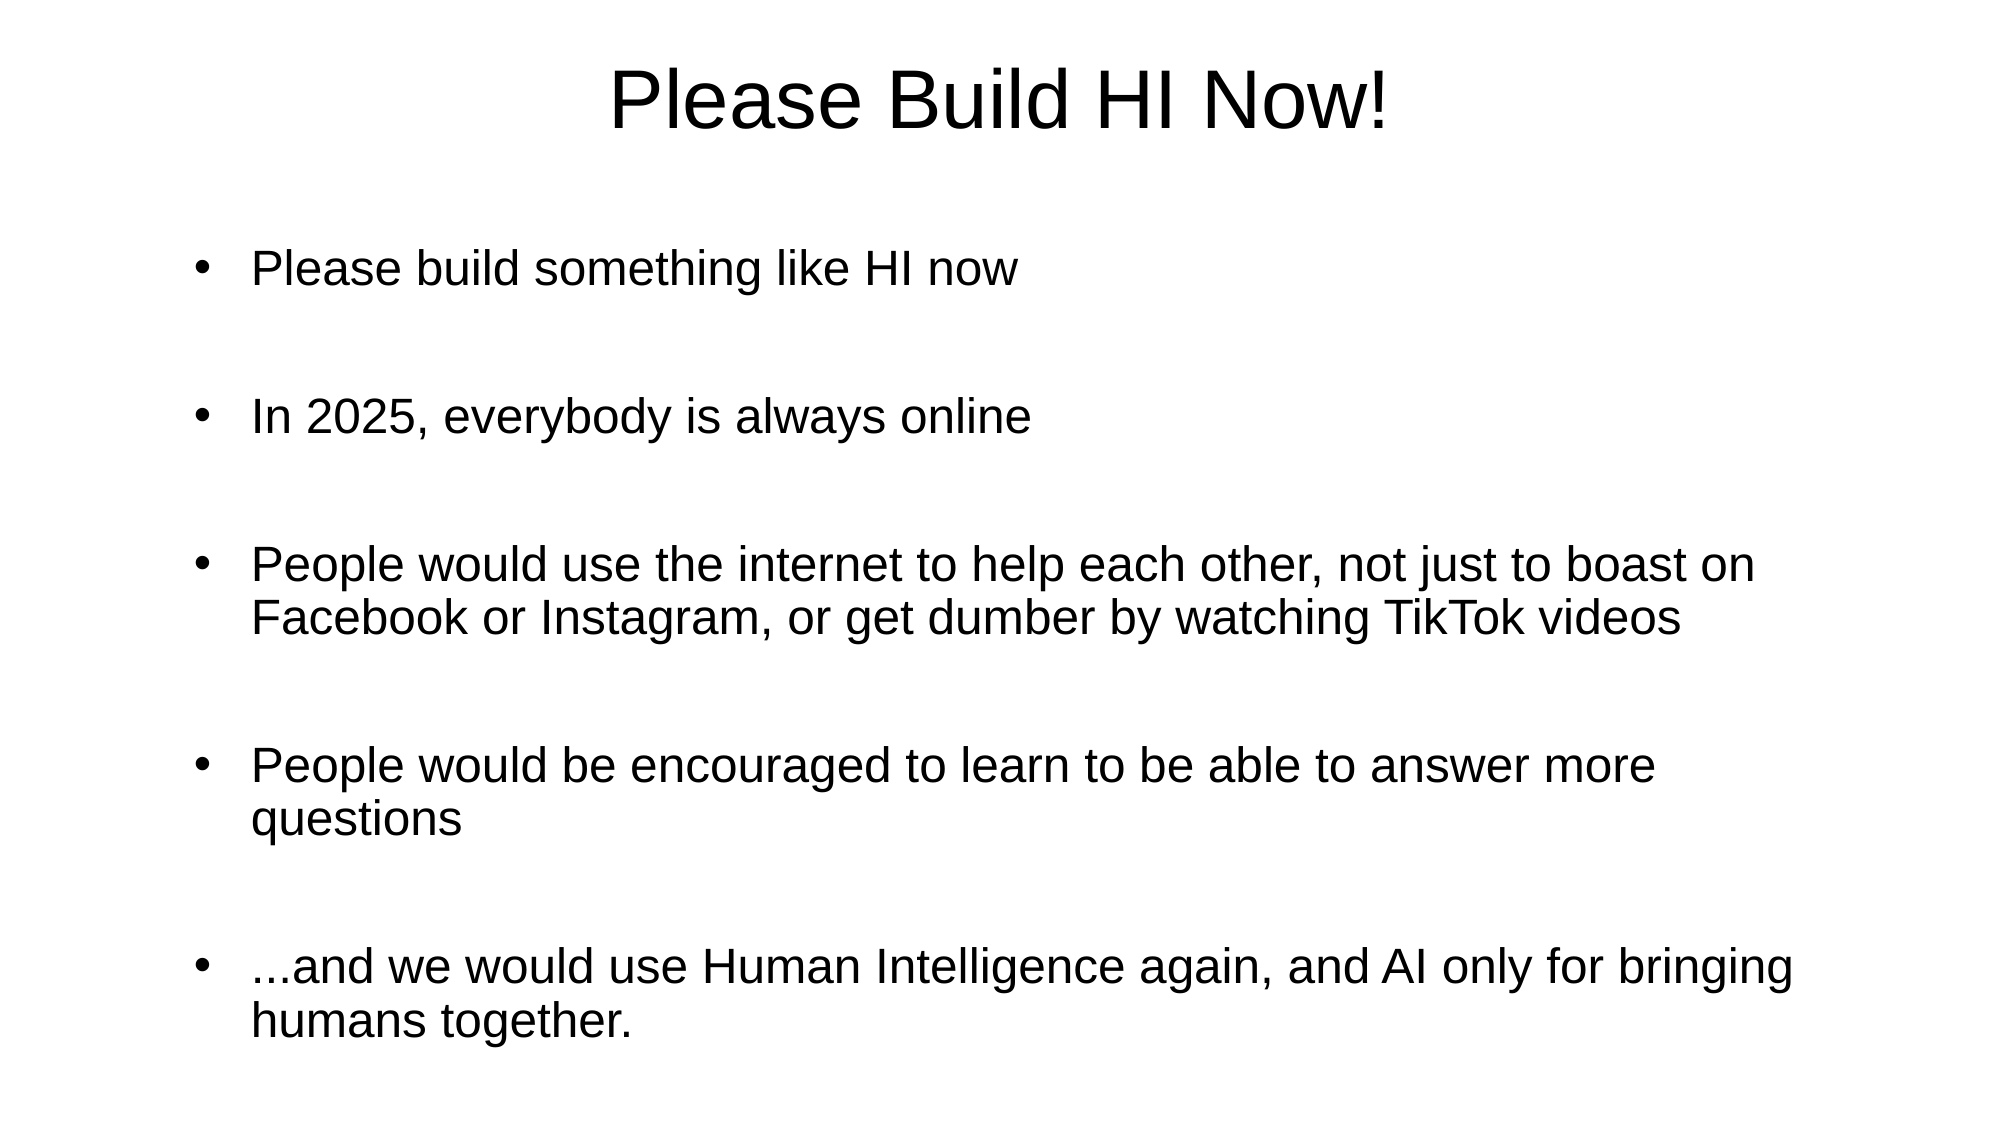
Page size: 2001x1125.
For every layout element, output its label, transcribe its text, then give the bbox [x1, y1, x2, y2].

subtitle Please build something like HI now In 2025, everybody is always online People would use the internet to help each other, not just to boast on Facebook or Instagram, or get dumber by watching TikTok videos People would be encouraged to learn to be able to answer more questions ...and we would use Human Intelligence again, and AI only for bringing humans together. [178, 234, 1822, 1061]
title Please Build HI Now! [95, 43, 1905, 154]
